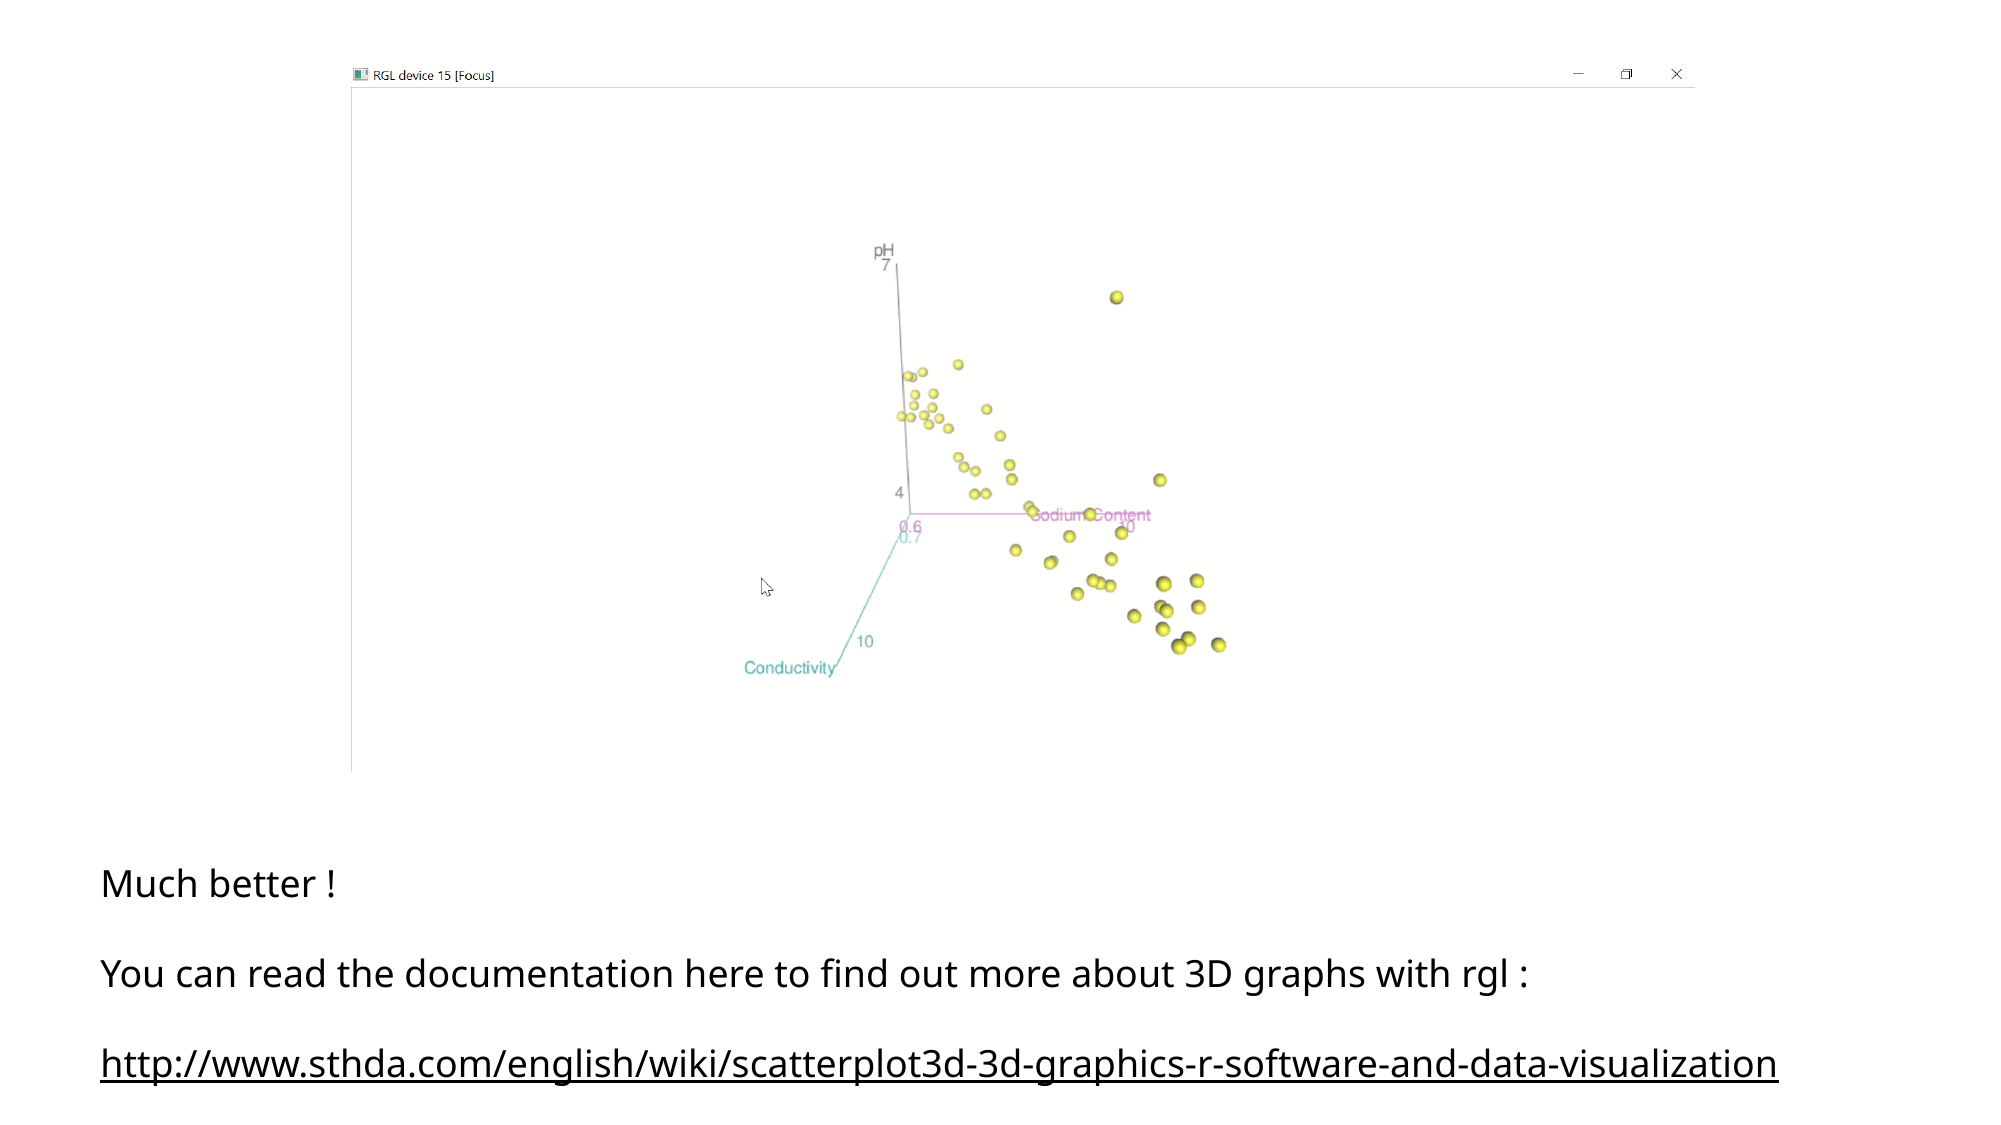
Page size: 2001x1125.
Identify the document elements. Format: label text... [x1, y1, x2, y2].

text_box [350, 61, 1696, 773]
text_box Much better ! You can read the documentation here to find out more about 3D graphs with rgl : http://www.sthda.com/english/wiki/scatterplot3d-3d-graphics-r-software-and-data-visualization [85, 852, 1961, 1099]
